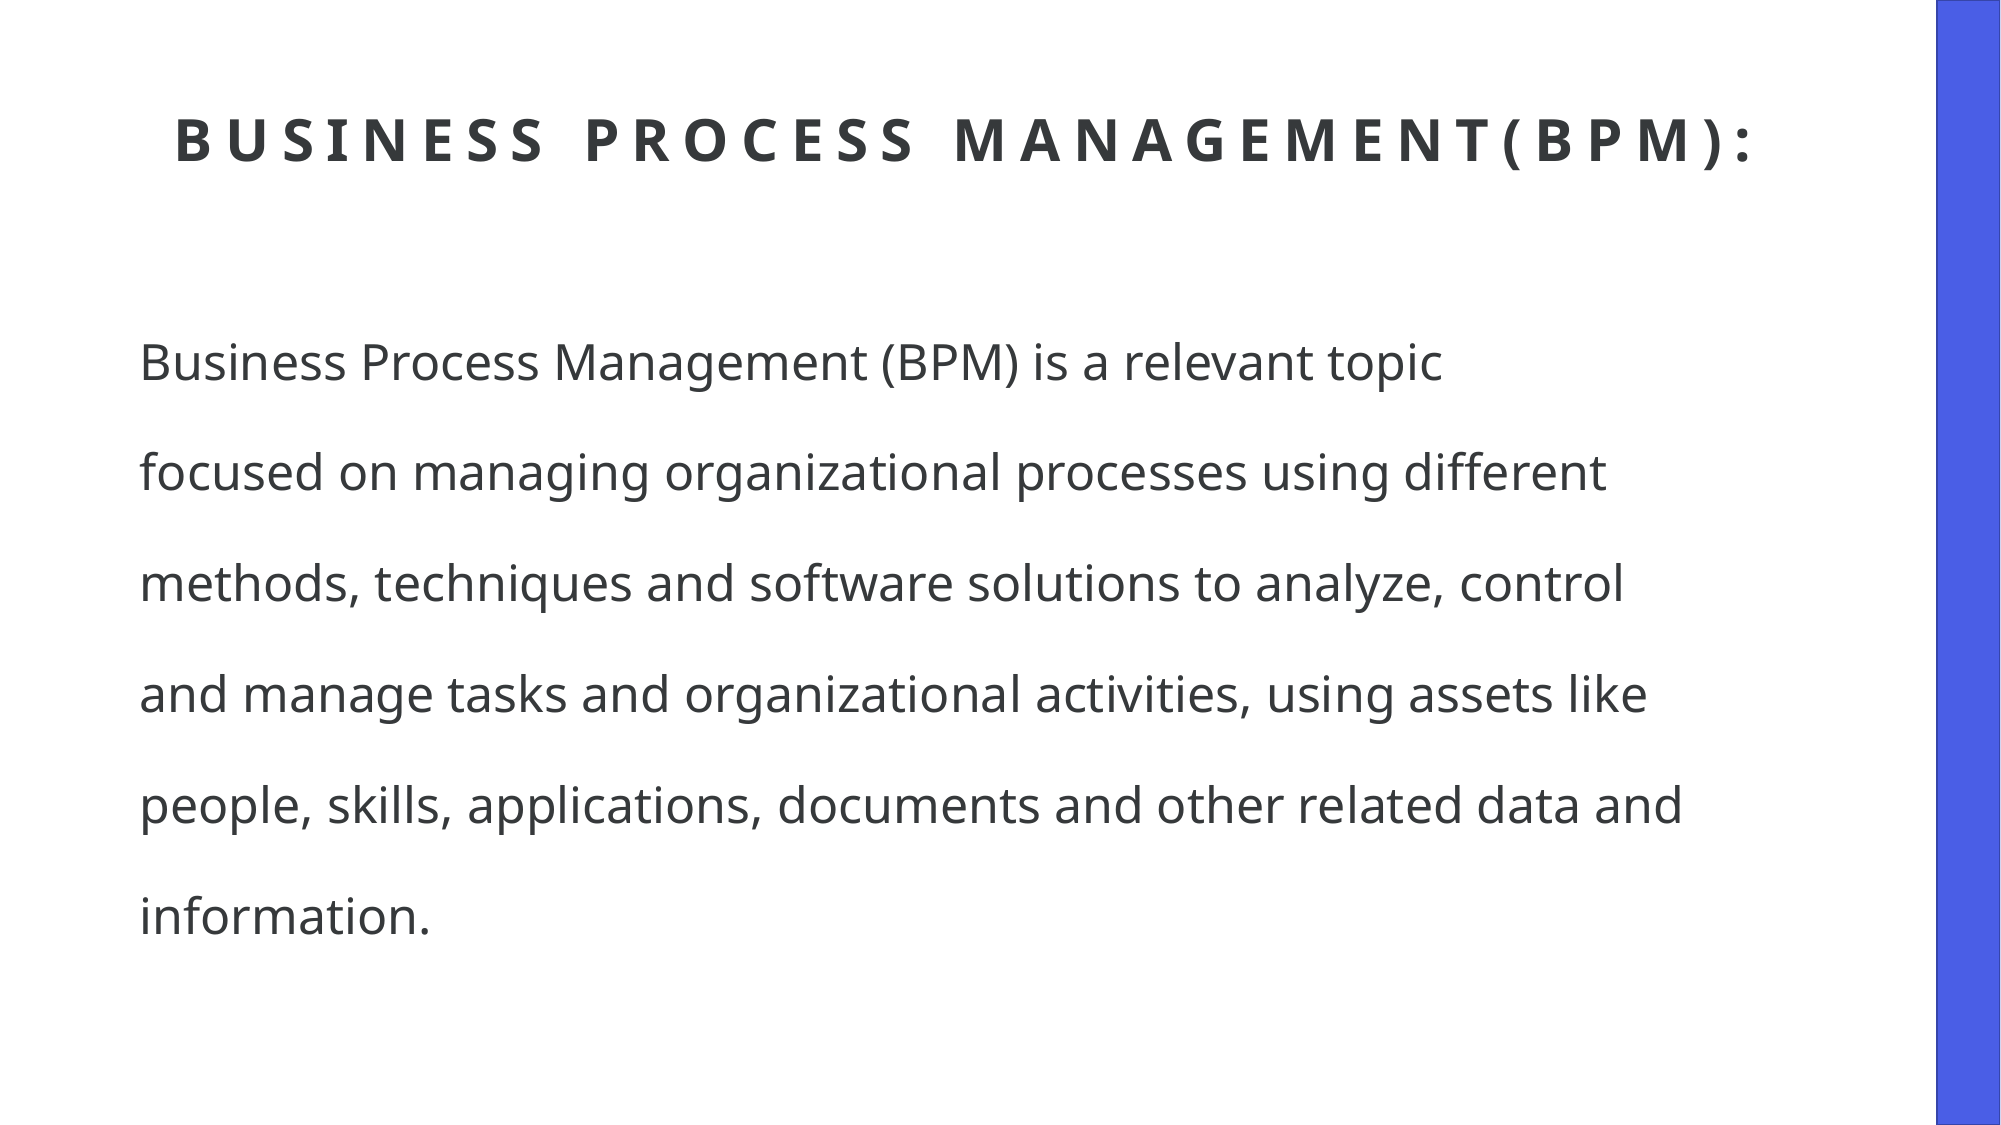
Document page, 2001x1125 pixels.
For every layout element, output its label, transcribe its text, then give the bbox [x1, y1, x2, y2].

title Business Process Management(BPM): [139, 124, 1800, 251]
list Business Process Management (BPM) is a relevant topic focused on managing organizational processes using different methods, techniques and software solutions to analyze, control and manage tasks and organizational activities, using assets like people, skills, applications, documents and other related data and information. [139, 299, 1801, 1014]
